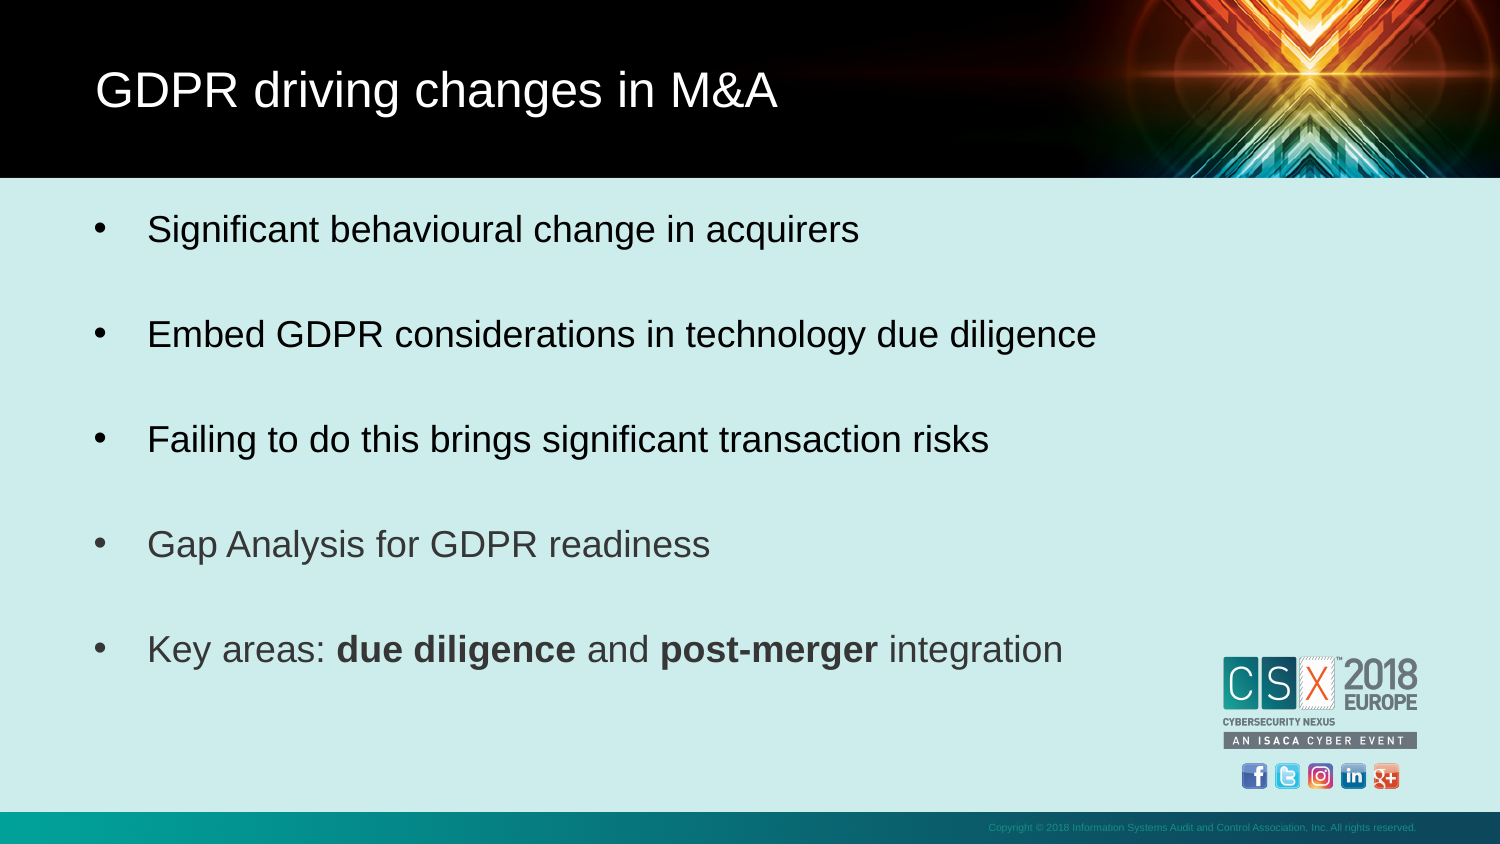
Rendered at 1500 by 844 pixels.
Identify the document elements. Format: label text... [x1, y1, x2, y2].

list GDPR driving changes in M&A [80, 0, 1219, 176]
list Significant behavioural change in acquirers Embed GDPR considerations in technology due diligence Failing to do this brings significant transaction risks Gap Analysis for GDPR readiness Key areas: due diligence and post-merger integration [80, 198, 1218, 775]
picture [0, 0, 1500, 844]
